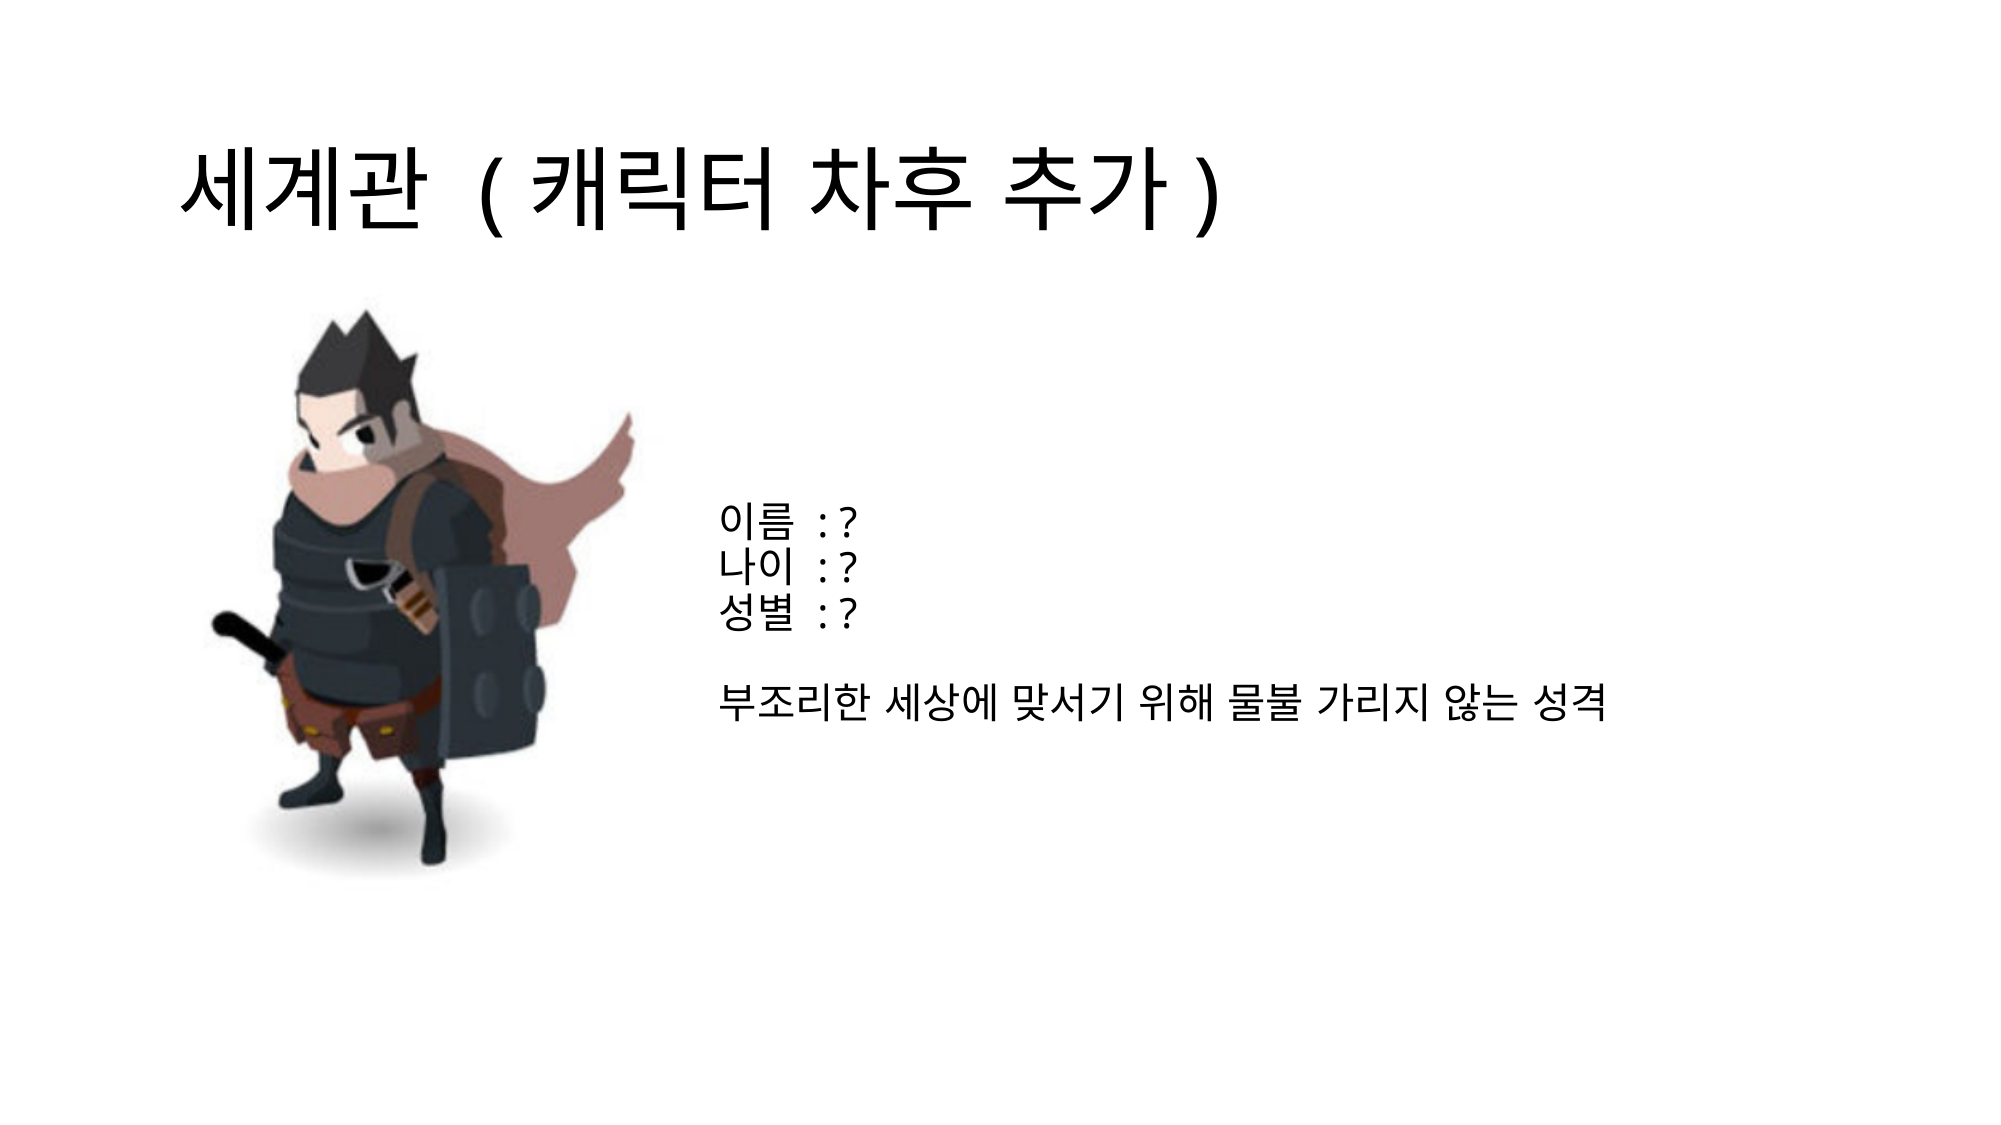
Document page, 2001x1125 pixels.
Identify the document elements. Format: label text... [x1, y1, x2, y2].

title 이름 : ? 나이 : ? 성별 : ? 부조리한 세상에 맞서기 위해 물불 가리지 않는 성격 [703, 303, 1888, 952]
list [140, 277, 683, 952]
text_box 세계관 (캐릭터 차후 추가) [162, 84, 1888, 303]
